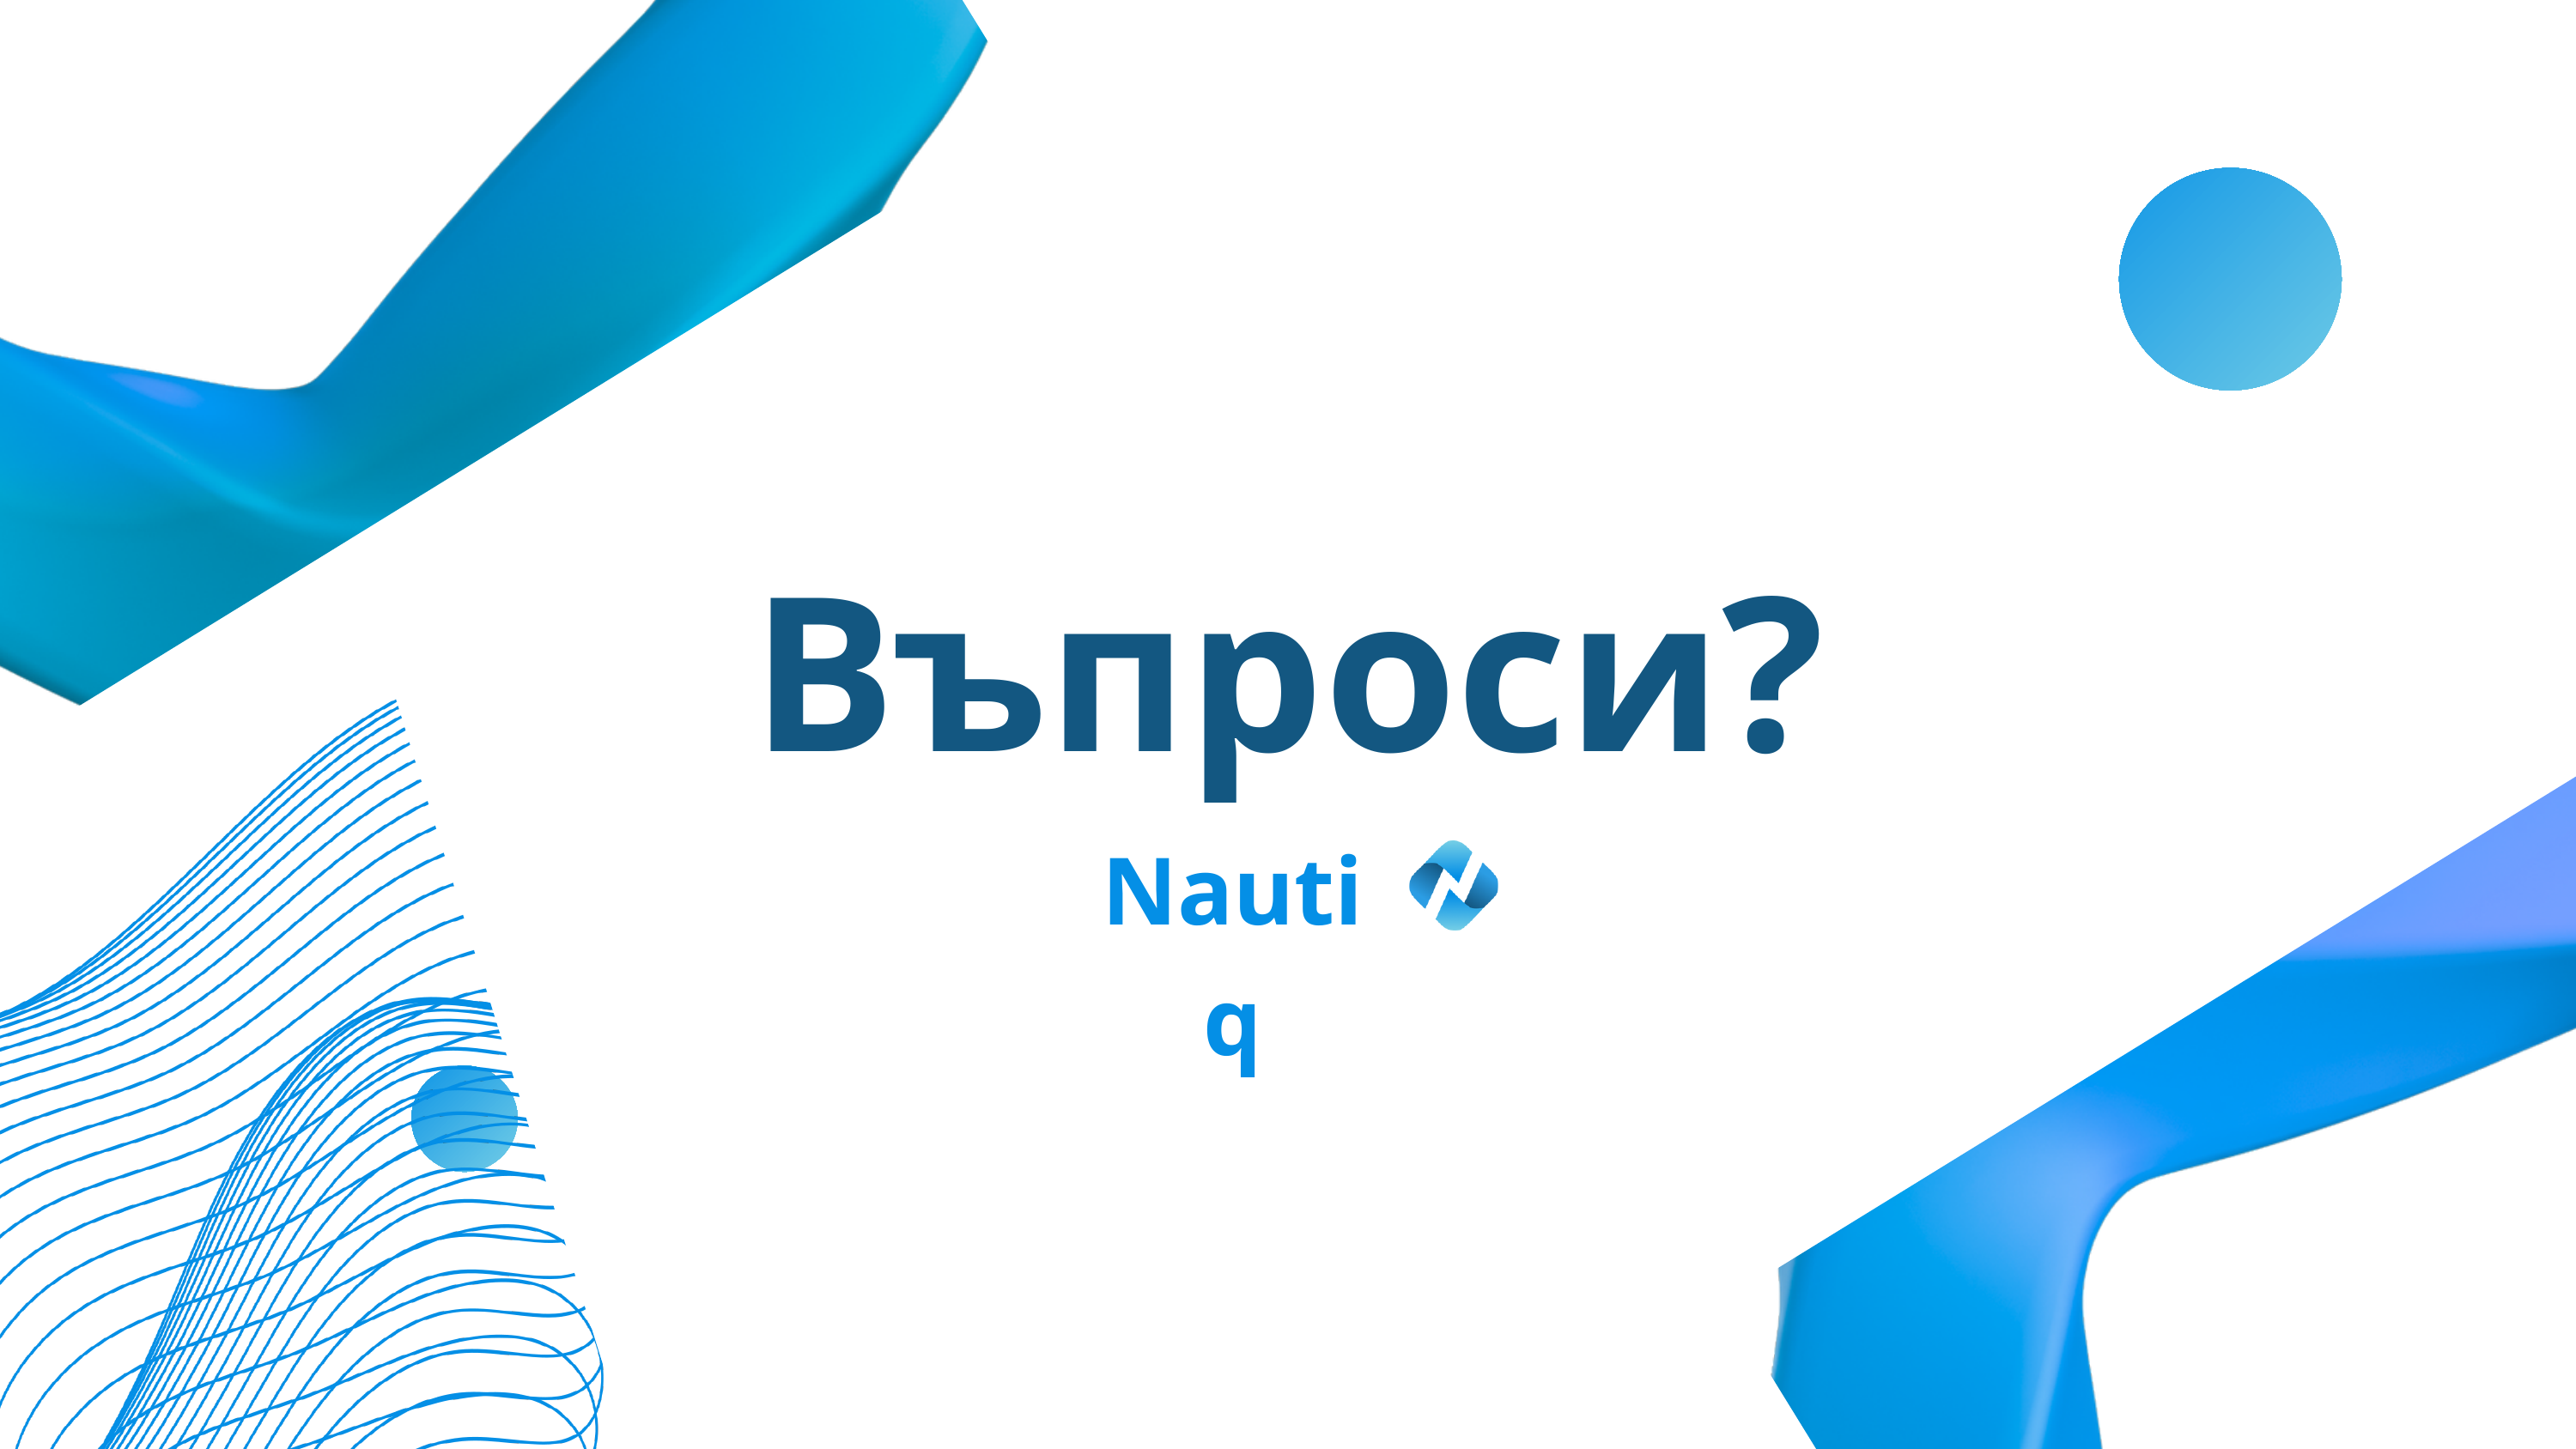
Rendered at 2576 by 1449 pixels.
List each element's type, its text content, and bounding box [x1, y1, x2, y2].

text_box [1078, 822, 1498, 936]
text_box [0, 665, 629, 1449]
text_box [2118, 167, 2342, 391]
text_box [411, 1065, 519, 1173]
text_box [1724, 776, 2576, 1449]
text_box [0, 0, 1035, 755]
text_box Въпроси? [398, 537, 2177, 795]
